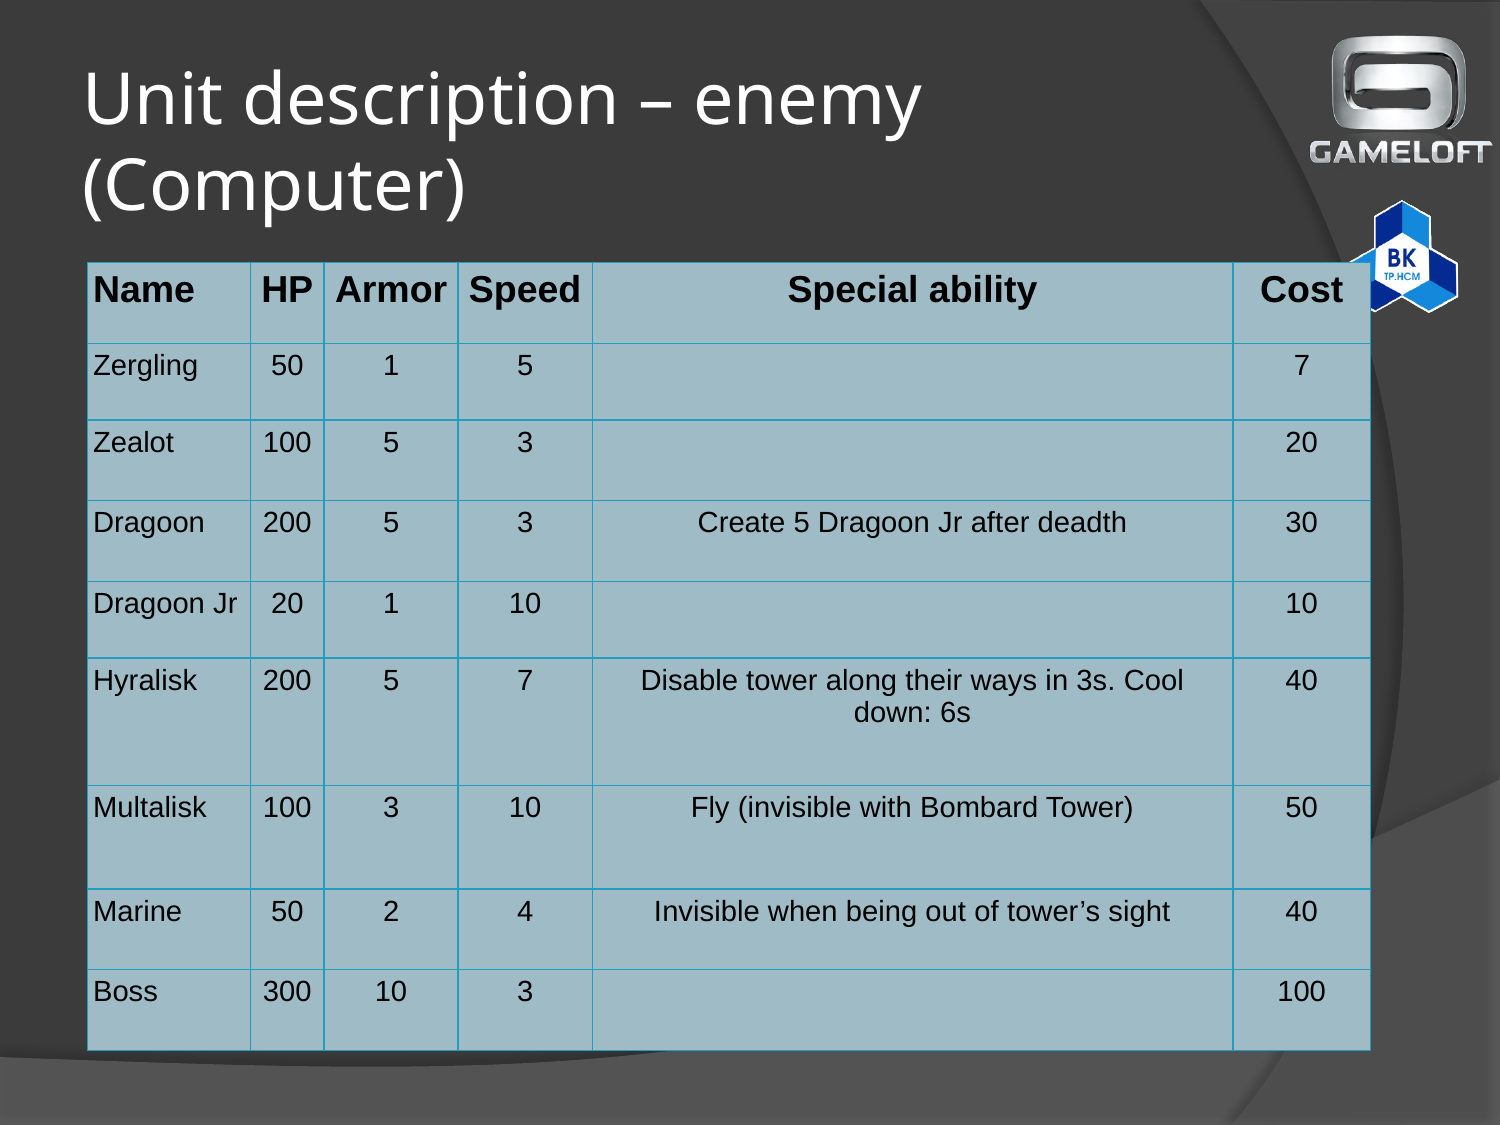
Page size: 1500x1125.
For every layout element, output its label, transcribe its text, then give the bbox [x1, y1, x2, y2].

table_cell Dragoon [88, 501, 250, 581]
table_cell Fly (invisible with Bombard Tower) [593, 786, 1232, 888]
table_cell 4 [459, 890, 592, 969]
table_cell 5 [325, 659, 457, 785]
table_cell 5 [325, 501, 457, 581]
table_cell 1 [325, 344, 457, 419]
table_header Name [88, 263, 250, 343]
table_cell Zergling [88, 344, 250, 419]
table_cell [593, 421, 1232, 500]
table_cell 50 [1234, 786, 1370, 888]
title Unit description – enemy (Computer) [75, 45, 1300, 233]
table_cell 100 [251, 786, 323, 888]
table_header Speed [459, 263, 592, 343]
picture [1303, 24, 1500, 176]
table_cell 100 [1234, 970, 1370, 1050]
table_cell 3 [459, 421, 592, 500]
table_cell 7 [1234, 344, 1370, 419]
table_cell 50 [251, 344, 323, 419]
table_cell 10 [459, 582, 592, 657]
table_cell [593, 344, 1232, 419]
table_cell 40 [1234, 659, 1370, 785]
table_cell 5 [325, 421, 457, 500]
table_cell 10 [459, 786, 592, 888]
table_cell 200 [251, 501, 323, 581]
table_header HP [251, 263, 323, 343]
table_cell 10 [325, 970, 457, 1050]
table_cell 5 [459, 344, 592, 419]
table_cell Hyralisk [88, 659, 250, 785]
table_cell 50 [251, 890, 323, 969]
table_cell Zealot [88, 421, 250, 500]
table_header Cost [1234, 263, 1370, 343]
table_cell 1 [325, 582, 457, 657]
table_cell 30 [1234, 501, 1370, 581]
table_header Armor [325, 263, 457, 343]
table_cell 20 [1234, 421, 1370, 500]
table_cell [593, 970, 1232, 1050]
table_cell Multalisk [88, 786, 250, 888]
table_cell 7 [459, 659, 592, 785]
table_cell Invisible when being out of tower’s sight [593, 890, 1232, 969]
table_header Special ability [593, 263, 1232, 343]
table_cell Marine [88, 890, 250, 969]
table_cell 200 [251, 659, 323, 785]
picture [1345, 199, 1459, 313]
table_cell 100 [251, 421, 323, 500]
table_cell Disable tower along their ways in 3s. Cool down: 6s [593, 659, 1232, 785]
table_cell 3 [325, 786, 457, 888]
table_cell 2 [325, 890, 457, 969]
table_cell Create 5 Dragoon Jr after deadth [593, 501, 1232, 581]
table_cell 3 [459, 501, 592, 581]
table_cell 20 [251, 582, 323, 657]
table_cell 300 [251, 970, 323, 1050]
table_cell Dragoon Jr [88, 582, 250, 657]
table_cell Boss [88, 970, 250, 1050]
table_cell 3 [459, 970, 592, 1050]
table_cell 40 [1234, 890, 1370, 969]
table_cell 10 [1234, 582, 1370, 657]
table_cell [593, 582, 1232, 657]
